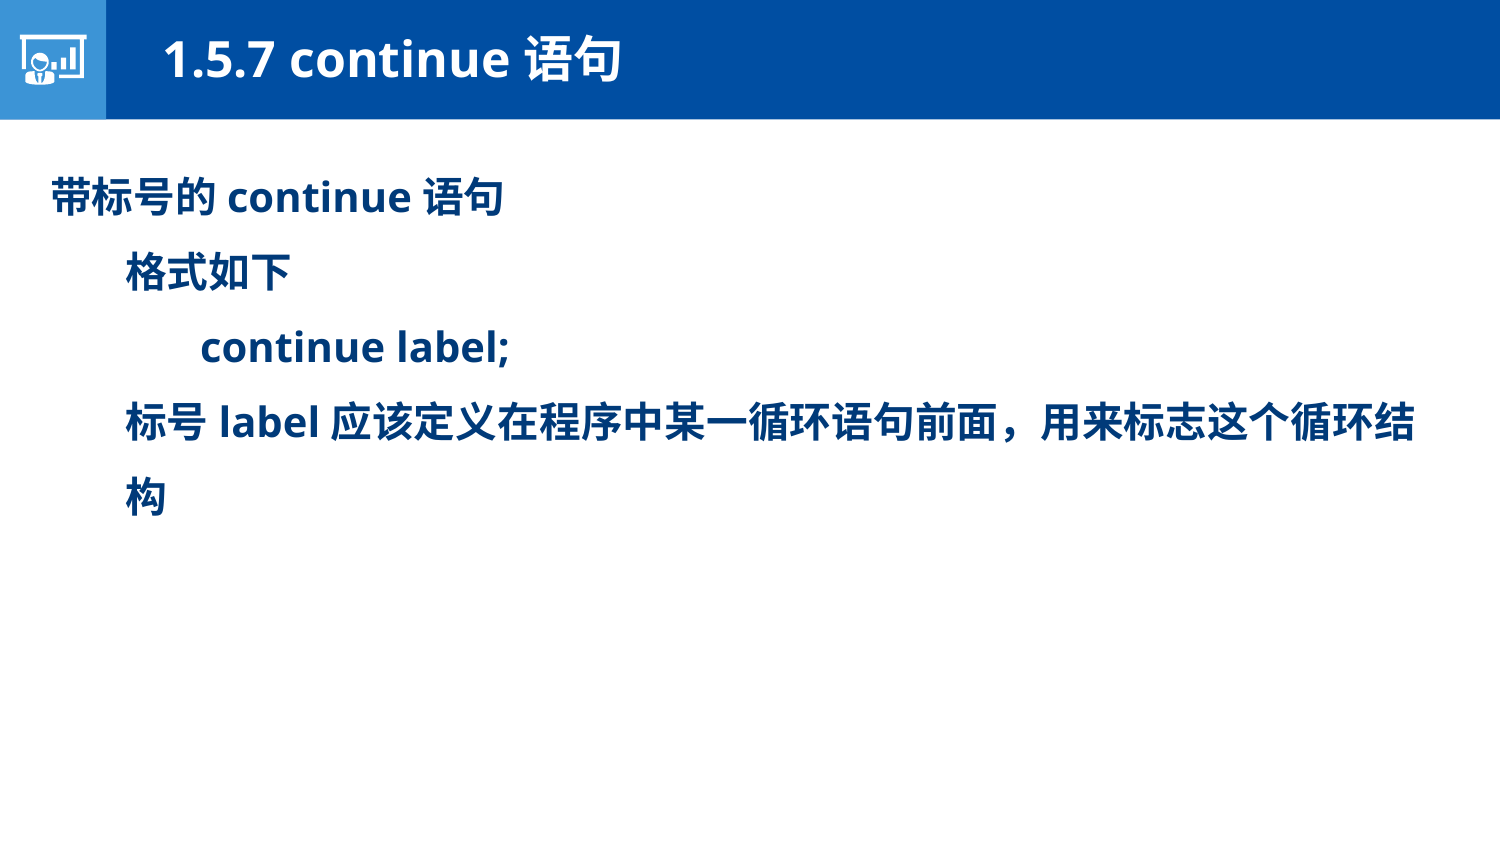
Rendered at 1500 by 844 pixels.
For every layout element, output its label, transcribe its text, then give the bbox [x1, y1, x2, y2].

text_box 带标号的continue语句 格式如下 continue label; 标号label应该定义在程序中某一循环语句前面，用来标志这个循环结构 [35, 138, 1465, 529]
text_box 1.5.7 continue语句 [147, 20, 638, 95]
